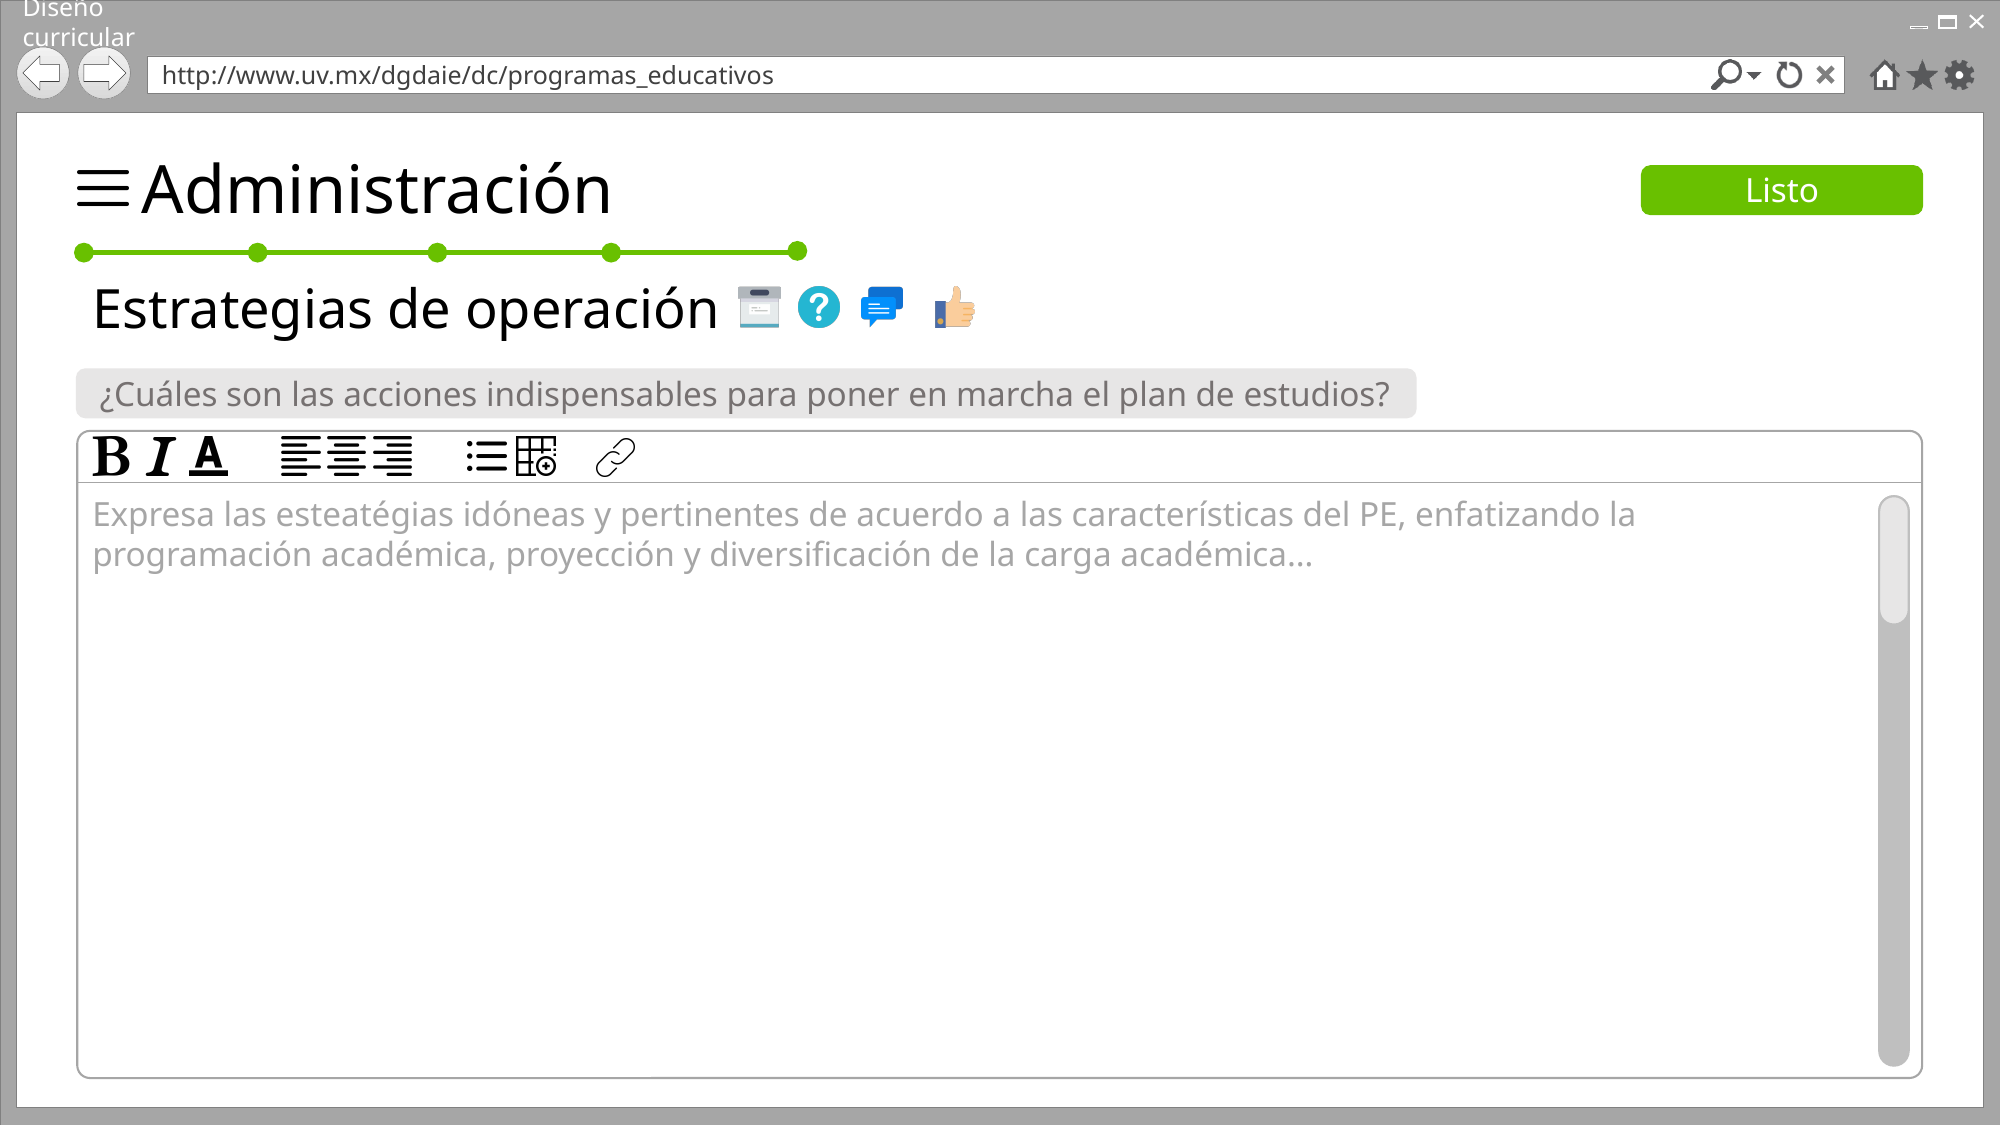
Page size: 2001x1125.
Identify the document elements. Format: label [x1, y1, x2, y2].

picture [934, 286, 976, 328]
picture [596, 438, 635, 477]
picture [373, 436, 412, 476]
picture [327, 436, 366, 476]
picture [91, 436, 131, 476]
picture [861, 286, 903, 328]
text_box [76, 369, 1416, 418]
picture [738, 286, 781, 328]
picture [189, 436, 228, 476]
text_box [75, 242, 807, 262]
text_box [1879, 496, 1909, 1066]
picture [281, 436, 321, 476]
picture [141, 437, 181, 477]
picture [516, 436, 556, 476]
text_box [0, 0, 2000, 1125]
picture [467, 436, 507, 476]
text_box [1641, 166, 1923, 215]
picture [797, 286, 840, 328]
text_box [77, 430, 1923, 1079]
picture [77, 162, 129, 214]
